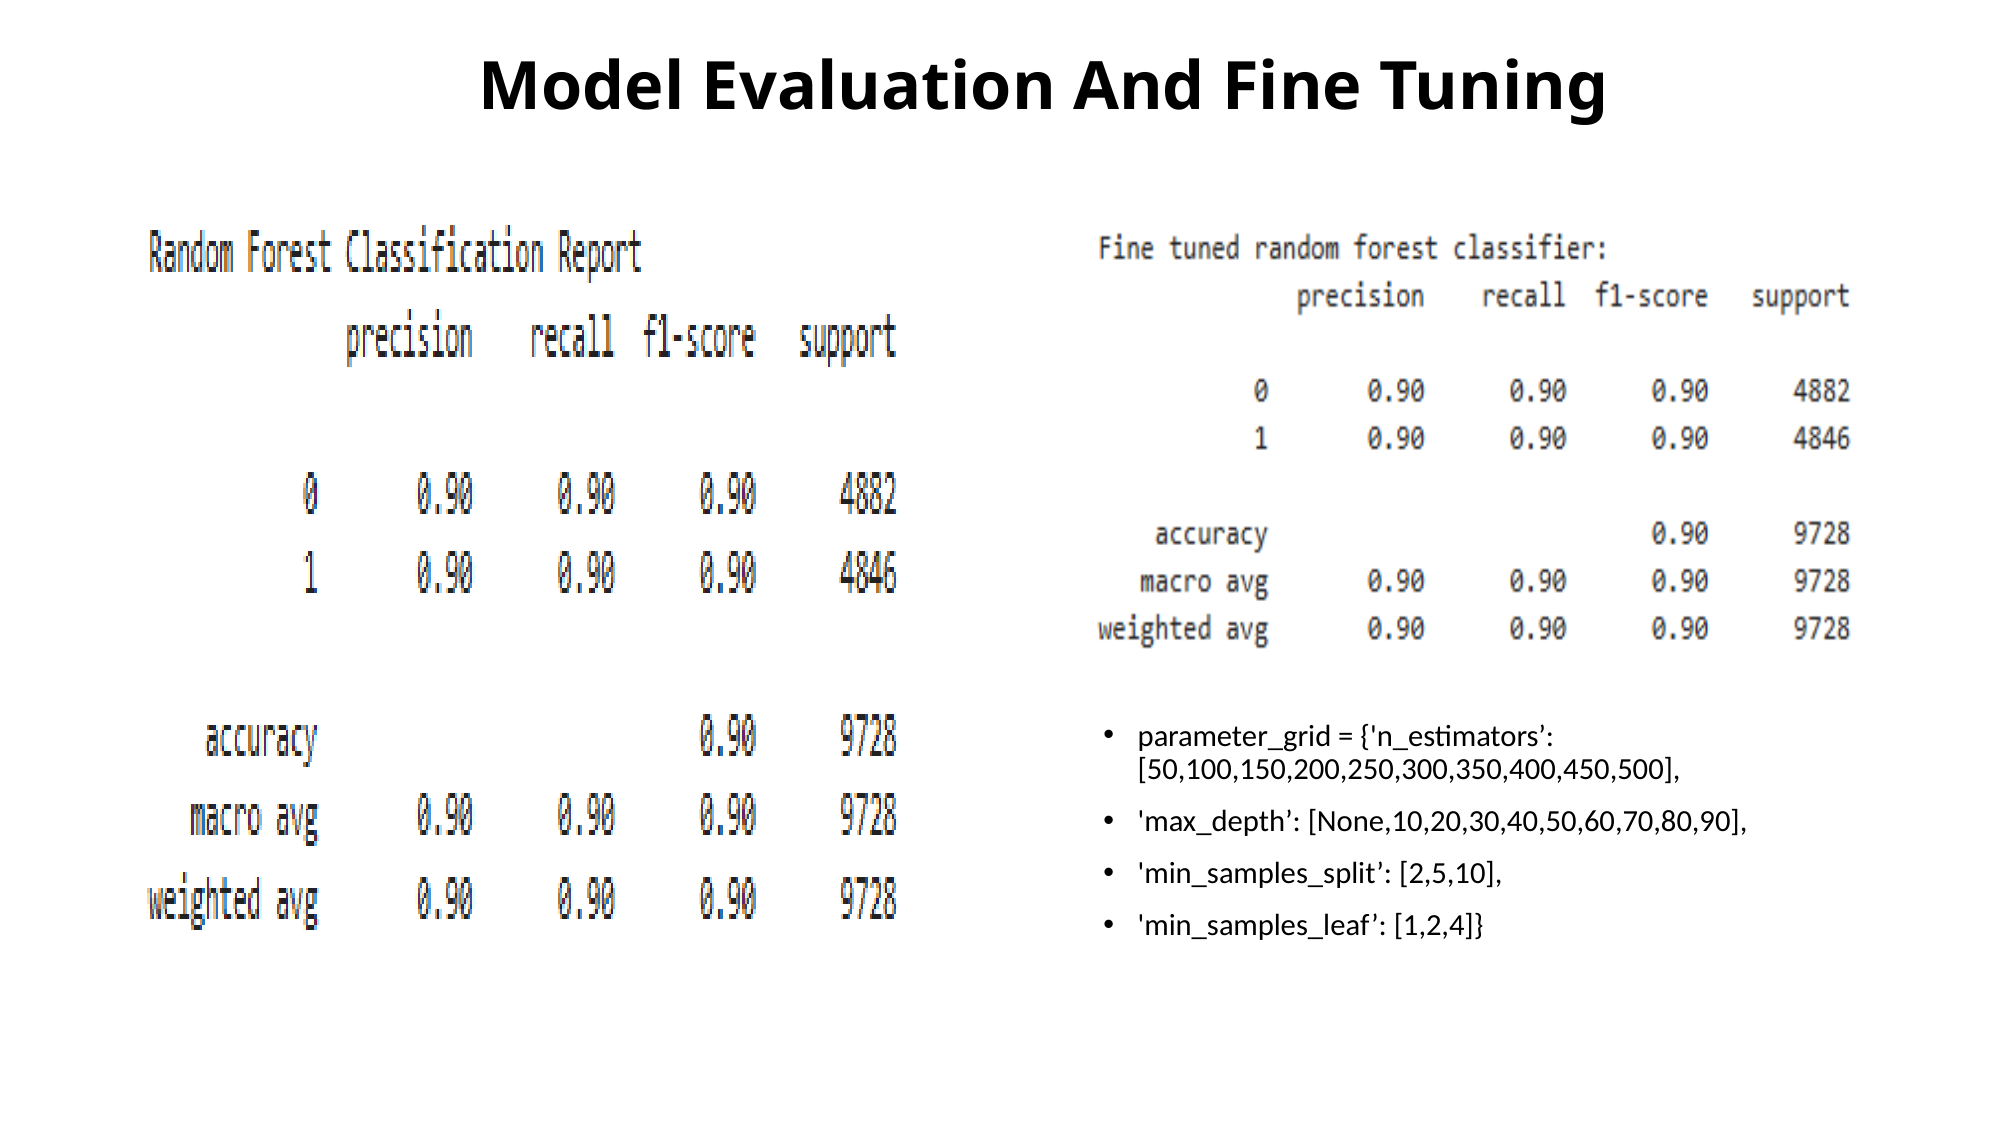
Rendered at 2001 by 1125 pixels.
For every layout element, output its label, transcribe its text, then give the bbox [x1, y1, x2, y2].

title Model Evaluation And Fine Tuning [225, 32, 1863, 132]
picture [137, 215, 912, 962]
list parameter_grid = {'n_estimators’: [50,100,150,200,250,300,350,400,450,500], 'max_depth’: [None,10,20,30,40,50,60,70,80,90], 'min_samples_split’: [2,5,10], 'min_samples_leaf’: [1,2,4]} [1088, 712, 1863, 962]
picture [1088, 215, 1863, 682]
